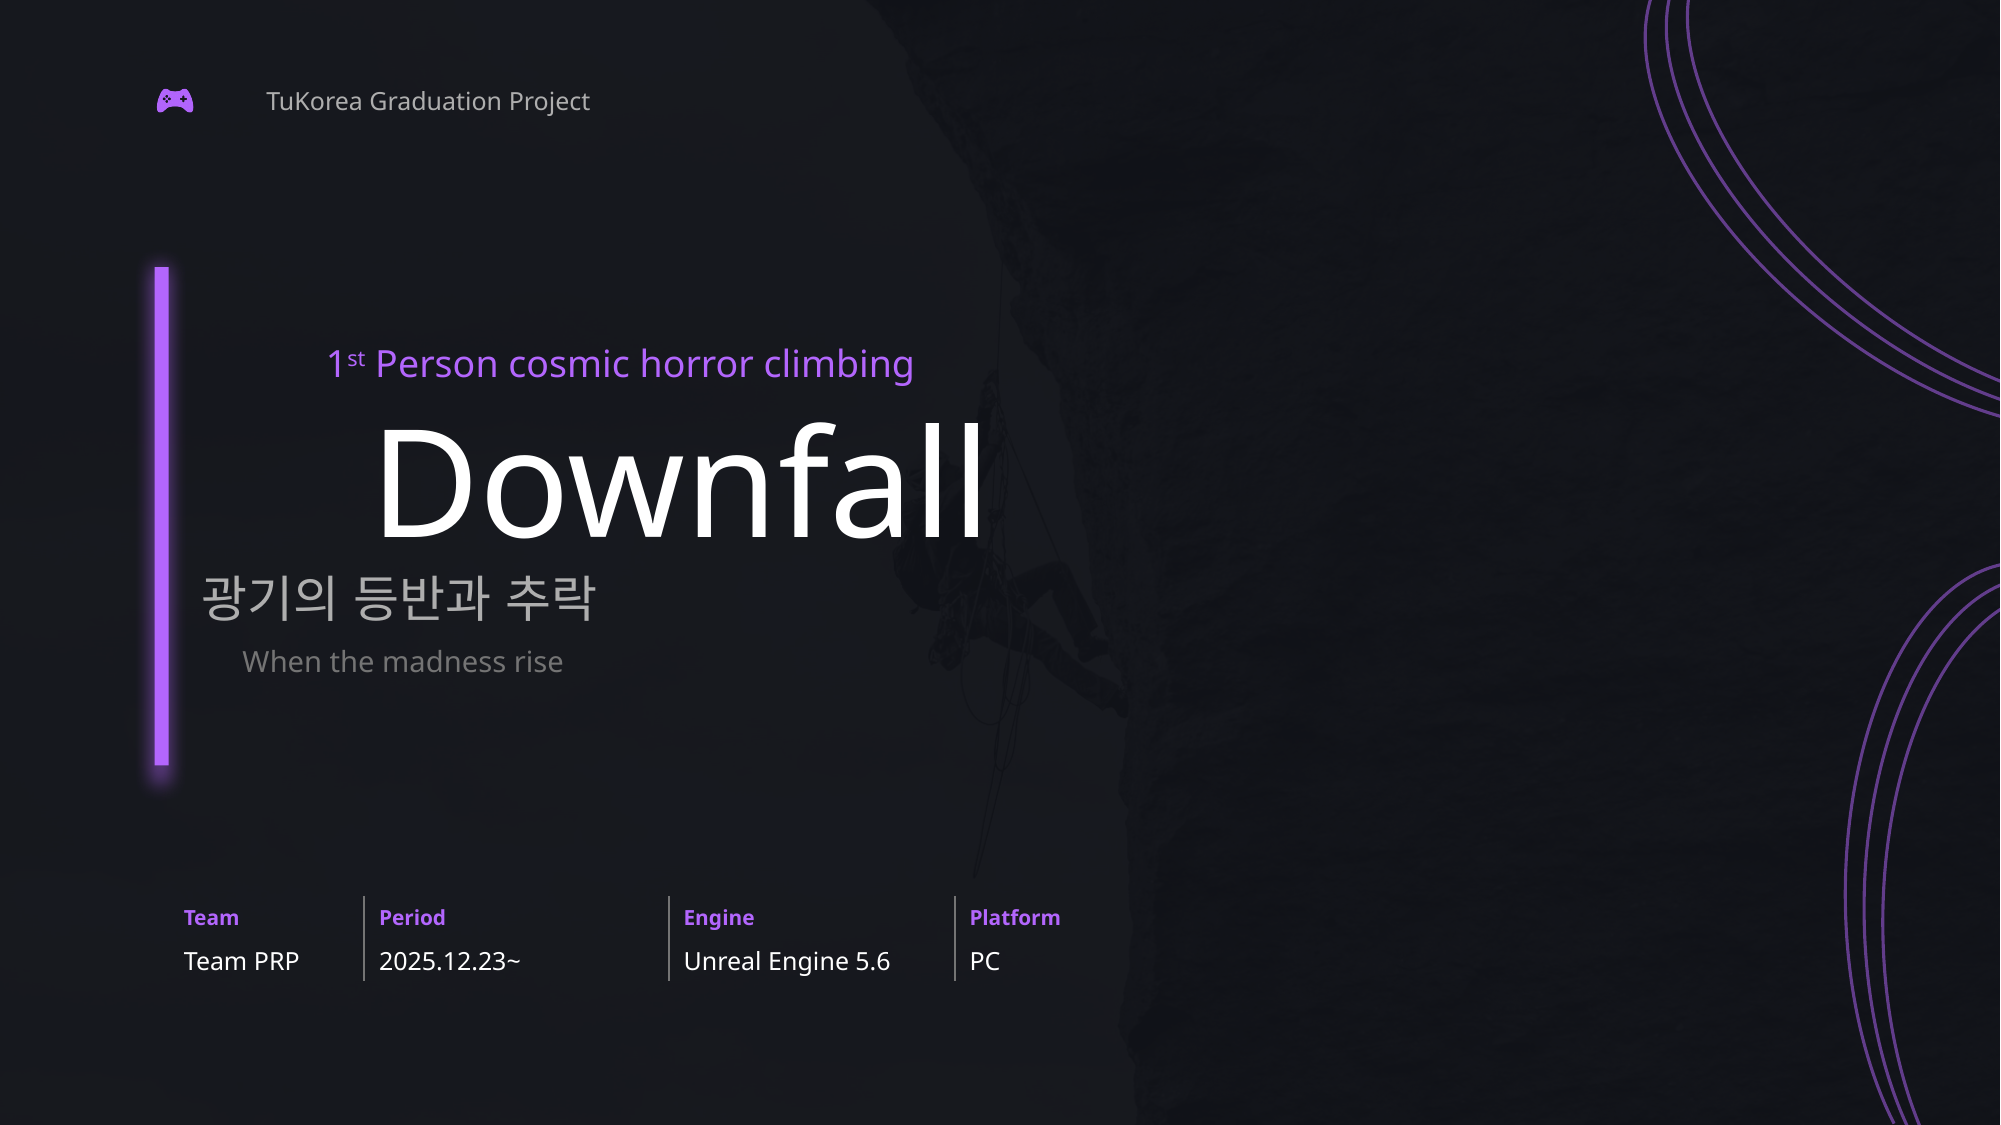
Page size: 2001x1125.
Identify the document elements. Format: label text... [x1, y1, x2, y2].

text_box Downfall [355, 379, 1007, 575]
table_header Period [365, 896, 668, 936]
table_cell 2025.12.23~ [365, 936, 668, 981]
table_cell Team PRP [169, 936, 363, 981]
table_header Platform [956, 896, 1167, 936]
table_header Team [169, 896, 363, 936]
picture [154, 79, 196, 122]
table_header Engine [670, 896, 954, 936]
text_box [1844, 561, 2000, 1125]
text_box 광기의 등반과 추락 [186, 560, 612, 636]
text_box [1750, 0, 2000, 514]
text_box 1st Person cosmic horror climbing [311, 332, 931, 393]
text_box TuKorea Graduation Project [251, 77, 607, 123]
text_box [153, 266, 170, 767]
table_cell Unreal Engine 5.6 [670, 936, 954, 981]
text_box When the madness rise [227, 636, 579, 686]
table_cell PC [956, 936, 1167, 981]
